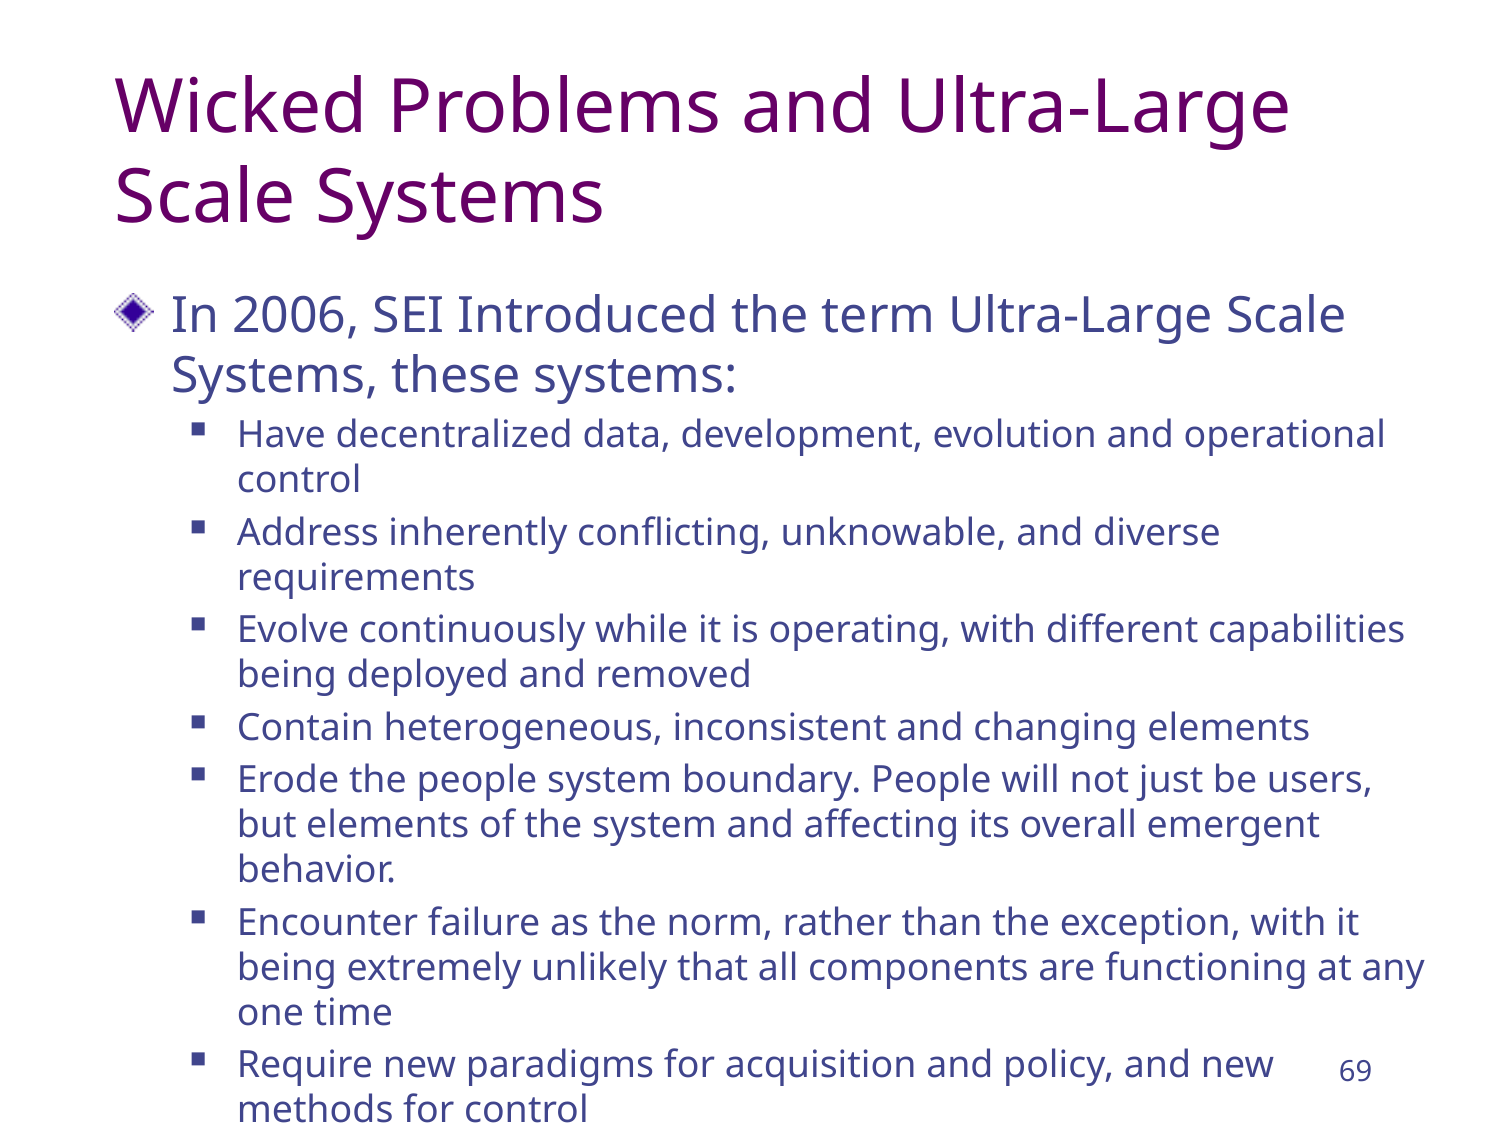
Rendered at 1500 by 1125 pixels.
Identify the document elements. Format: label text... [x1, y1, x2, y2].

list In 2006, SEI Introduced the term Ultra-Large Scale Systems, these systems: Have decentralized data, development, evolution and operational control Address inherently conflicting, unknowable, and diverse requirements Evolve continuously while it is operating, with different capabilities being deployed and removed Contain heterogeneous, inconsistent and changing elements Erode the people system boundary. People will not just be users, but elements of the system and affecting its overall emergent behavior. Encounter failure as the norm, rather than the exception, with it being extremely unlikely that all components are functioning at any one time Require new paradigms for acquisition and policy, and new methods for control [99, 275, 1450, 950]
title Wicked Problems and Ultra-Large Scale Systems [99, 50, 1375, 238]
slide_number 69 [1074, 1025, 1388, 1100]
picture [114, 293, 154, 332]
